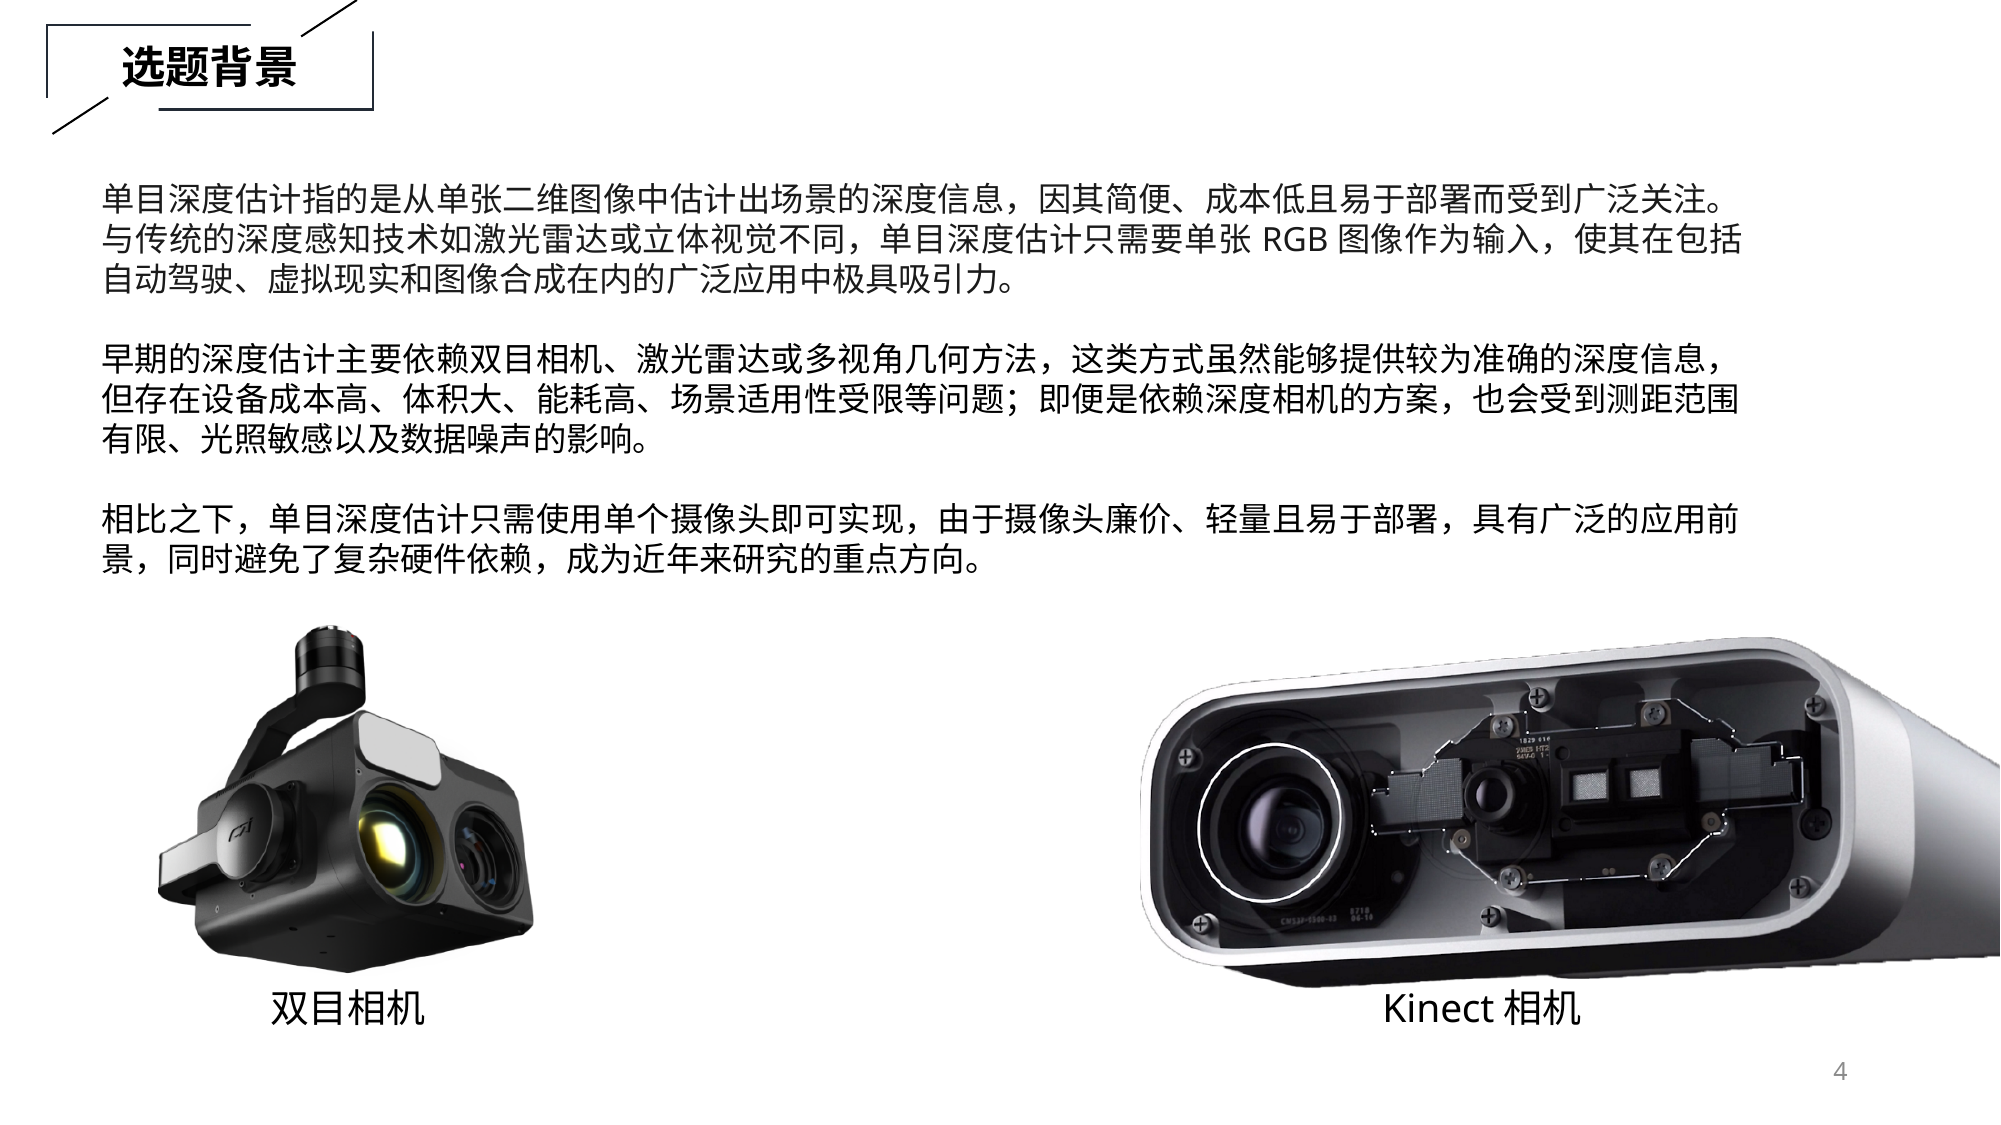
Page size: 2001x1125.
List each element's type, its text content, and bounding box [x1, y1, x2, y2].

text_box 早期的深度估计主要依赖双目相机、激光雷达或多视角几何方法，这类方式虽然能够提供较为准确的深度信息，但存在设备成本高、体积大、能耗高、场景适用性受限等问题；即便是依赖深度相机的方案，也会受到测距范围有限、光照敏感以及数据噪声的影响。 相比之下，单目深度估计只需使用单个摄像头即可实现，由于摄像头廉价、轻量且易于部署，具有广泛的应用前景，同时避免了复杂硬件依赖，成为近年来研究的重点方向。 [86, 331, 1758, 586]
picture [1021, 518, 2000, 1069]
text_box 双目相机 [213, 977, 482, 1038]
picture [158, 625, 535, 977]
slide_number 3 [1412, 1069, 1863, 1103]
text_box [0, 0, 431, 134]
text_box 单目深度估计指的是从单张二维图像中估计出场景的深度信息，因其简便、成本低且易于部署而受到广泛关注。与传统的深度感知技术如激光雷达或立体视觉不同，单目深度估计只需要单张RGB图像作为输入，使其在包括自动驾驶、虚拟现实和图像合成在内的广泛应用中极具吸引力。 [86, 170, 1758, 306]
